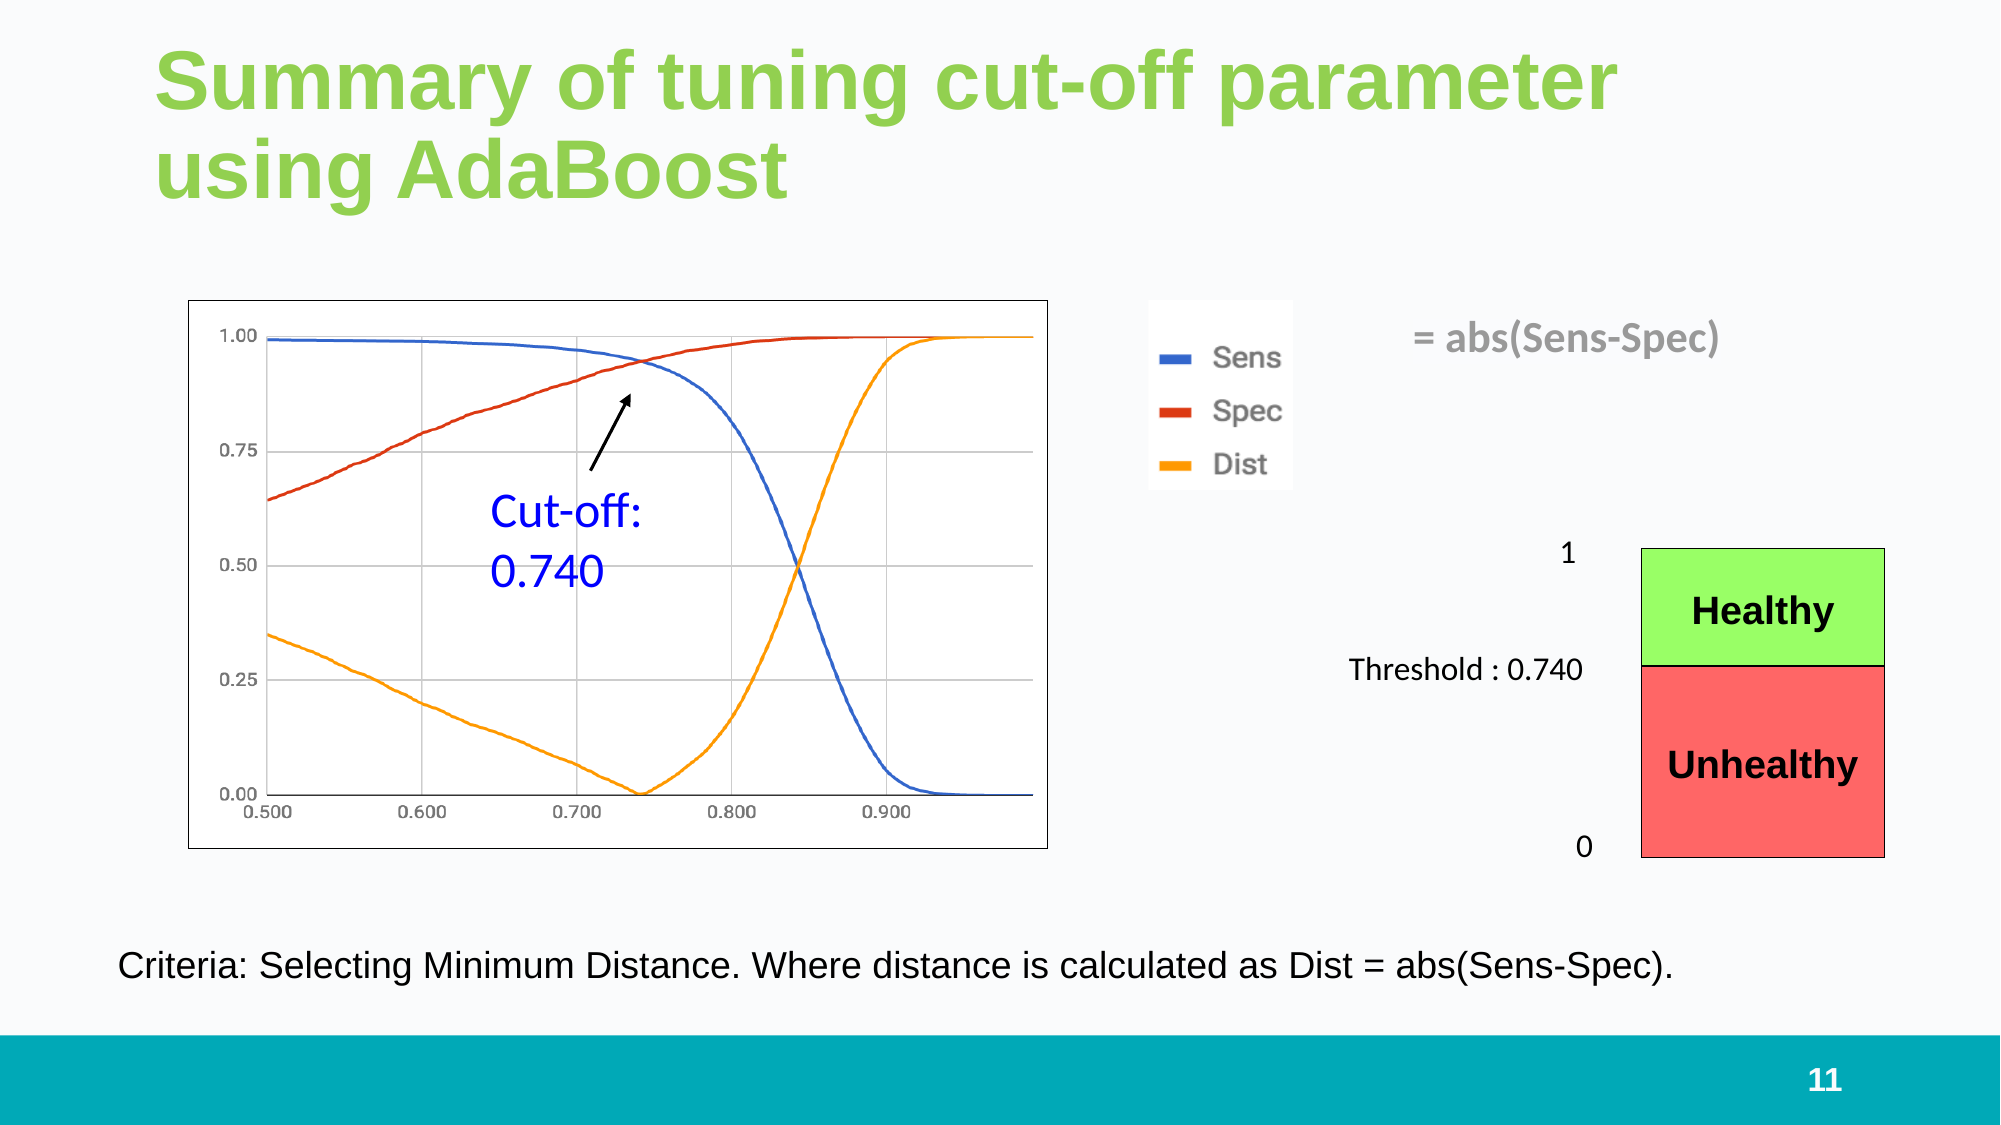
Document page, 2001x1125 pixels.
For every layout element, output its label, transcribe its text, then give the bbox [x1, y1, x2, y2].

text_box Threshold : 0.740 [1201, 627, 1604, 697]
text_box 0 [1555, 804, 1620, 875]
picture [1148, 299, 1293, 490]
table_cell Unhealthy [1642, 667, 1884, 857]
title Summary of tuning cut-off parameter using AdaBoost [134, 18, 1860, 236]
text_box = abs(Sens-Spec) [1393, 309, 1841, 360]
table_header Healthy [1642, 549, 1884, 665]
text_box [188, 300, 1048, 849]
text_box Criteria: Selecting Minimum Distance. Where distance is calculated as Dist = abs(Sens-Spec). [97, 910, 1841, 1018]
slide_number 11 [1412, 1047, 1863, 1108]
text_box 1 [1539, 510, 1603, 580]
